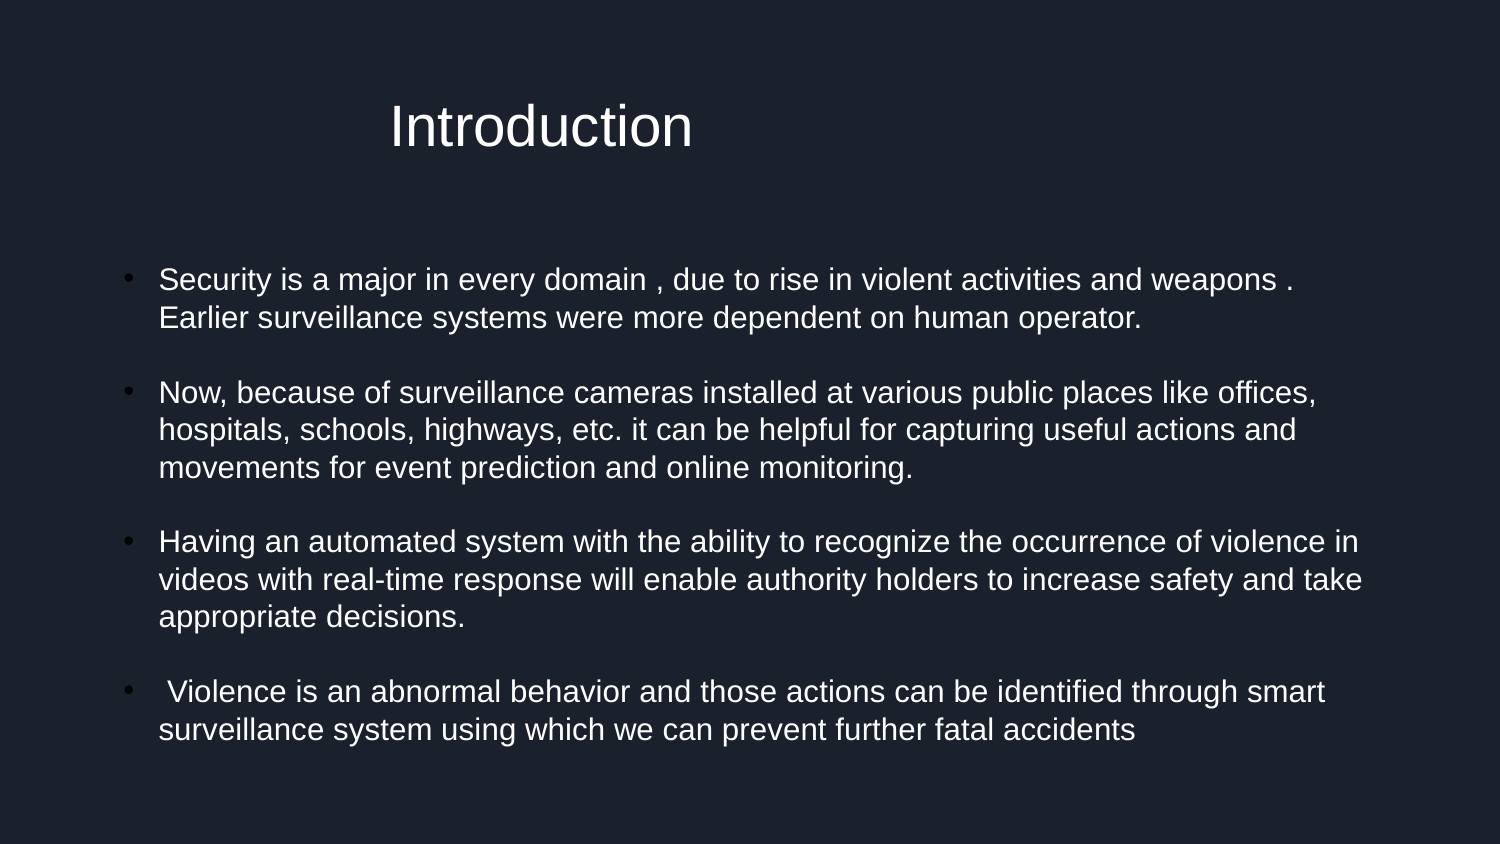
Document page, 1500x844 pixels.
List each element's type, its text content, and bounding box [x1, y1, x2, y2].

text_box Security is a major in every domain , due to rise in violent activities and weapons . Earlier surveillance systems were more dependent on human operator. Now, because of surveillance cameras installed at various public places like offices, hospitals, schools, highways, etc. it can be helpful for capturing useful actions and movements for event prediction and online monitoring. Having an automated system with the ability to recognize the occurrence of violence in videos with real-time response will enable authority holders to increase safety and take appropriate decisions. Violence is an abnormal behavior and those actions can be identified through smart surveillance system using which we can prevent further fatal accidents [108, 252, 1392, 754]
title Introduction [51, 72, 1033, 167]
